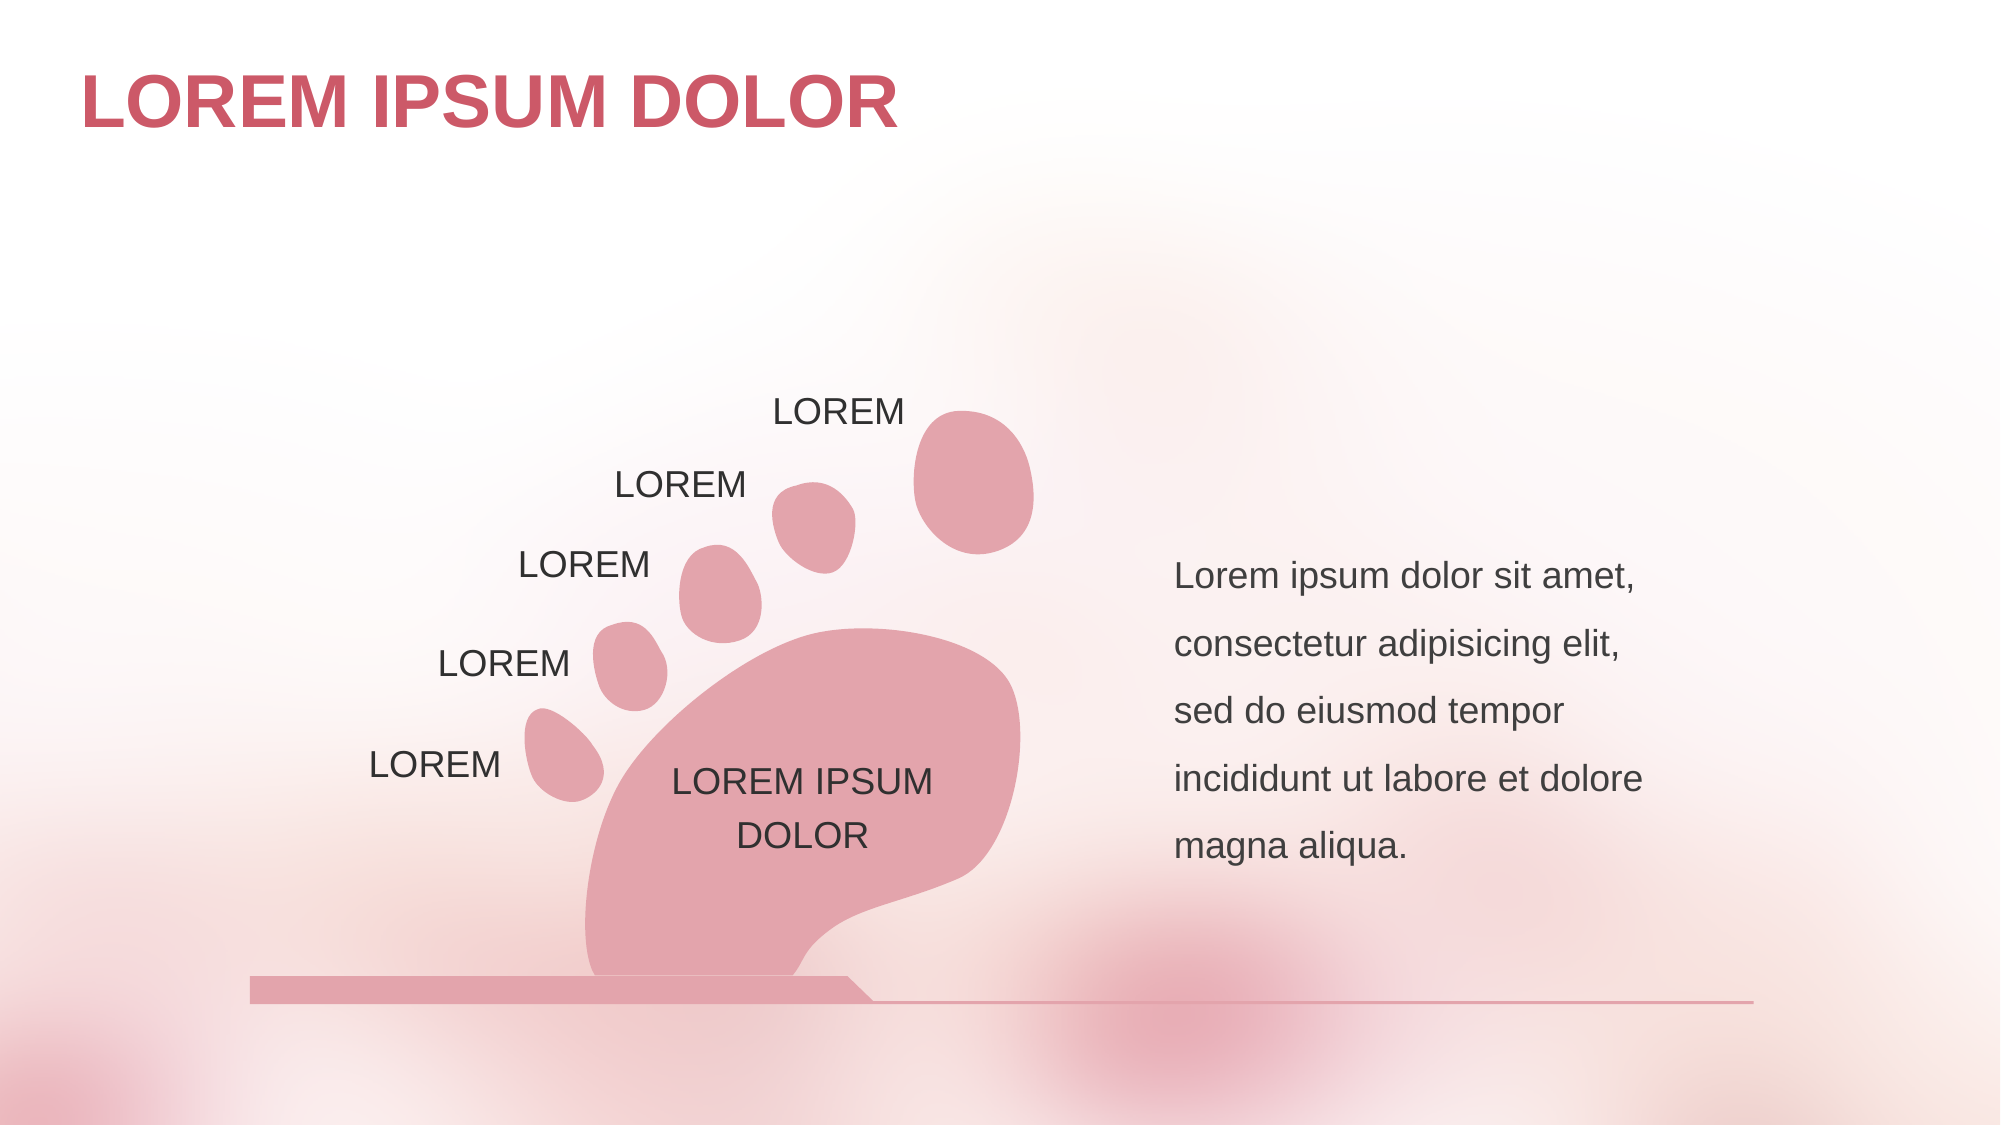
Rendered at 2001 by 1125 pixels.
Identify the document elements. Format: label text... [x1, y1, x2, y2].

text_box LOREM [478, 437, 763, 513]
text_box [679, 544, 762, 644]
text_box [592, 621, 668, 712]
text_box LOREM IPSUM DOLOR [584, 627, 1022, 977]
text_box LOREM [249, 717, 517, 793]
text_box [524, 708, 604, 802]
picture [0, 0, 2001, 1125]
text_box LOREM IPSUM DOLOR [64, 41, 1332, 151]
text_box [248, 974, 1755, 1006]
text_box LOREM [636, 364, 921, 440]
text_box [912, 409, 1035, 556]
text_box LOREM [302, 616, 586, 692]
text_box LOREM [382, 517, 666, 593]
text_box [771, 481, 857, 575]
text_box Lorem ipsum dolor sit amet, consectetur adipisicing elit, sed do eiusmod tempor incididunt ut labore et dolore magna aliqua. [1158, 430, 1685, 965]
